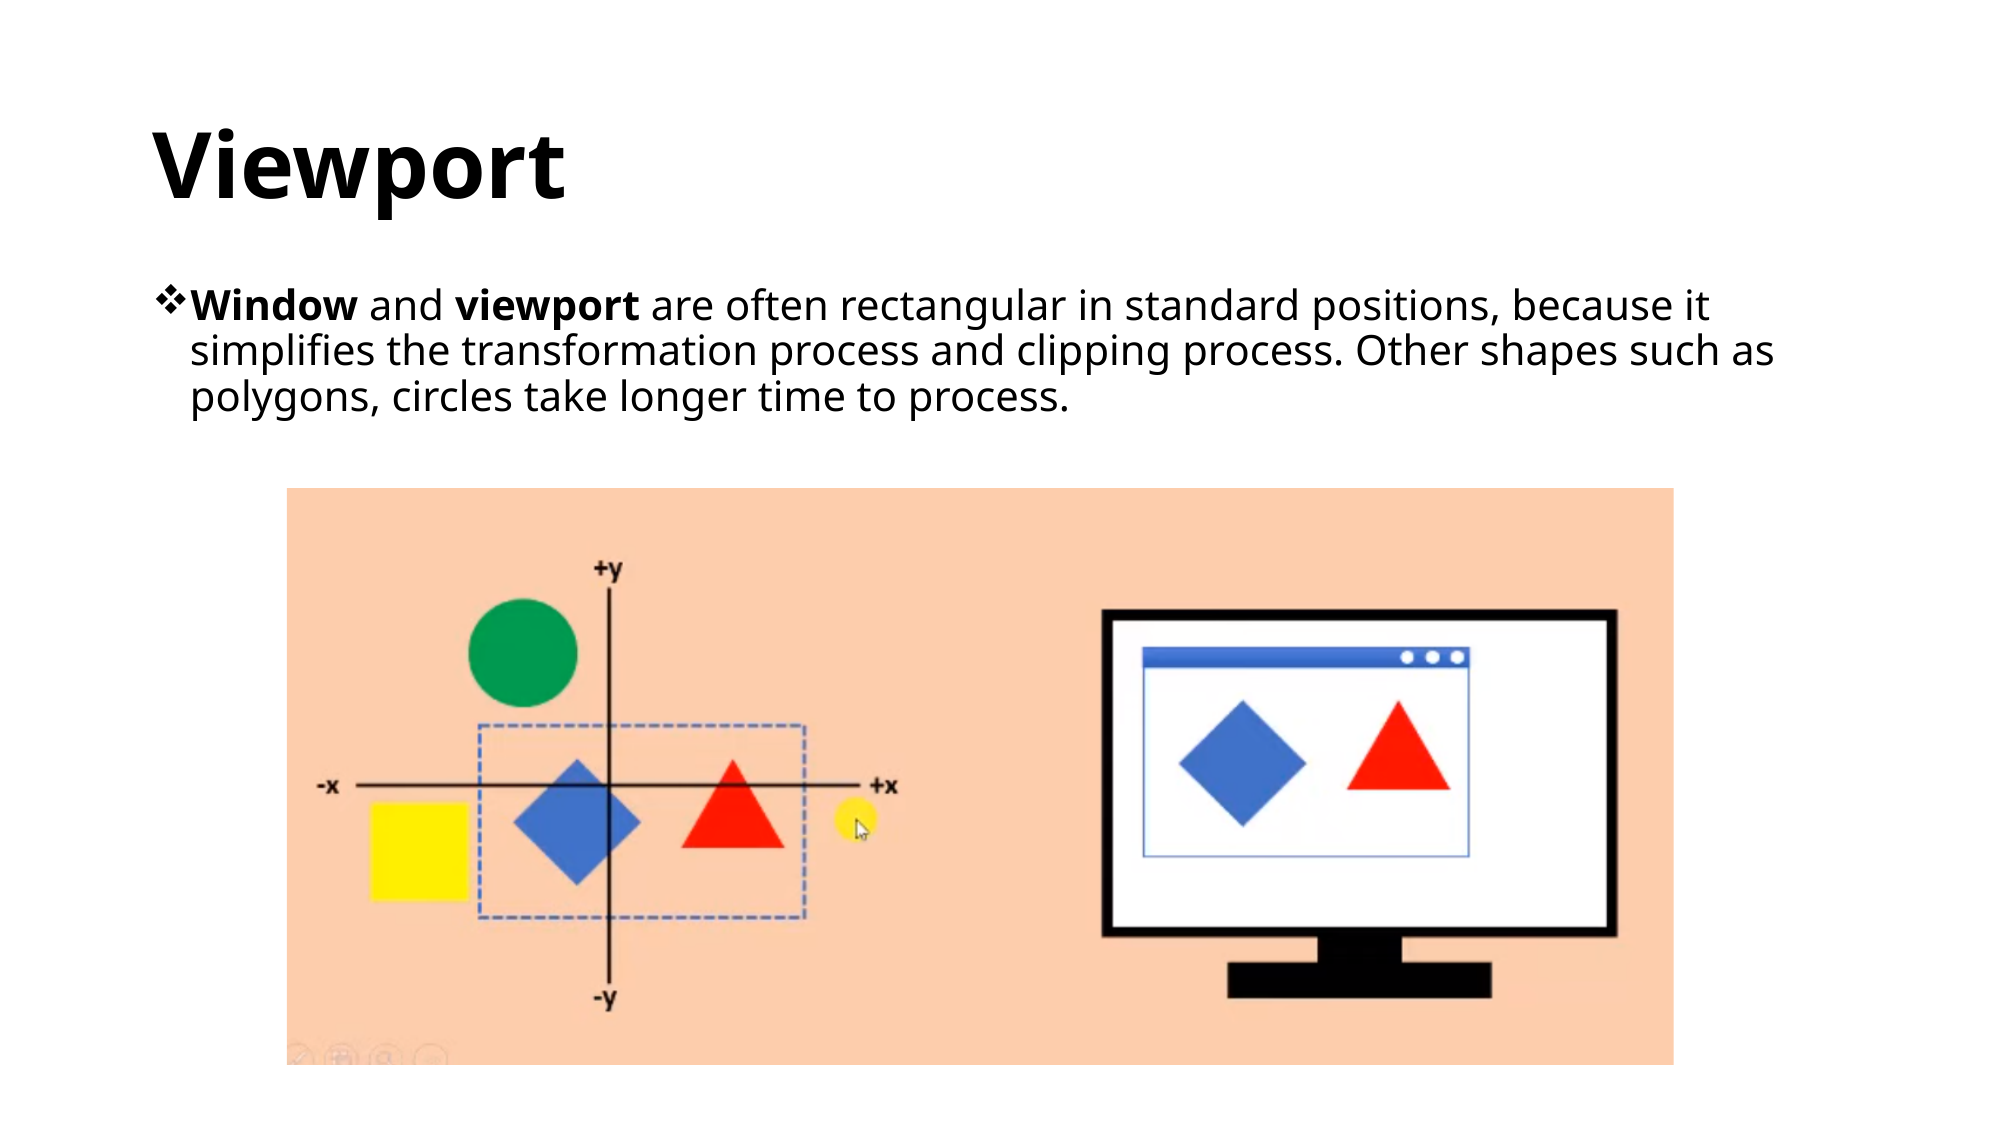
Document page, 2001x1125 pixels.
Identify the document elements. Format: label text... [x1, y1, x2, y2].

picture [286, 488, 1674, 1065]
list Window and viewport are often rectangular in standard positions, because it simplifies the transformation process and clipping process. Other shapes such as polygons, circles take longer time to process. [137, 277, 1863, 1014]
title Viewport [137, 59, 1863, 277]
